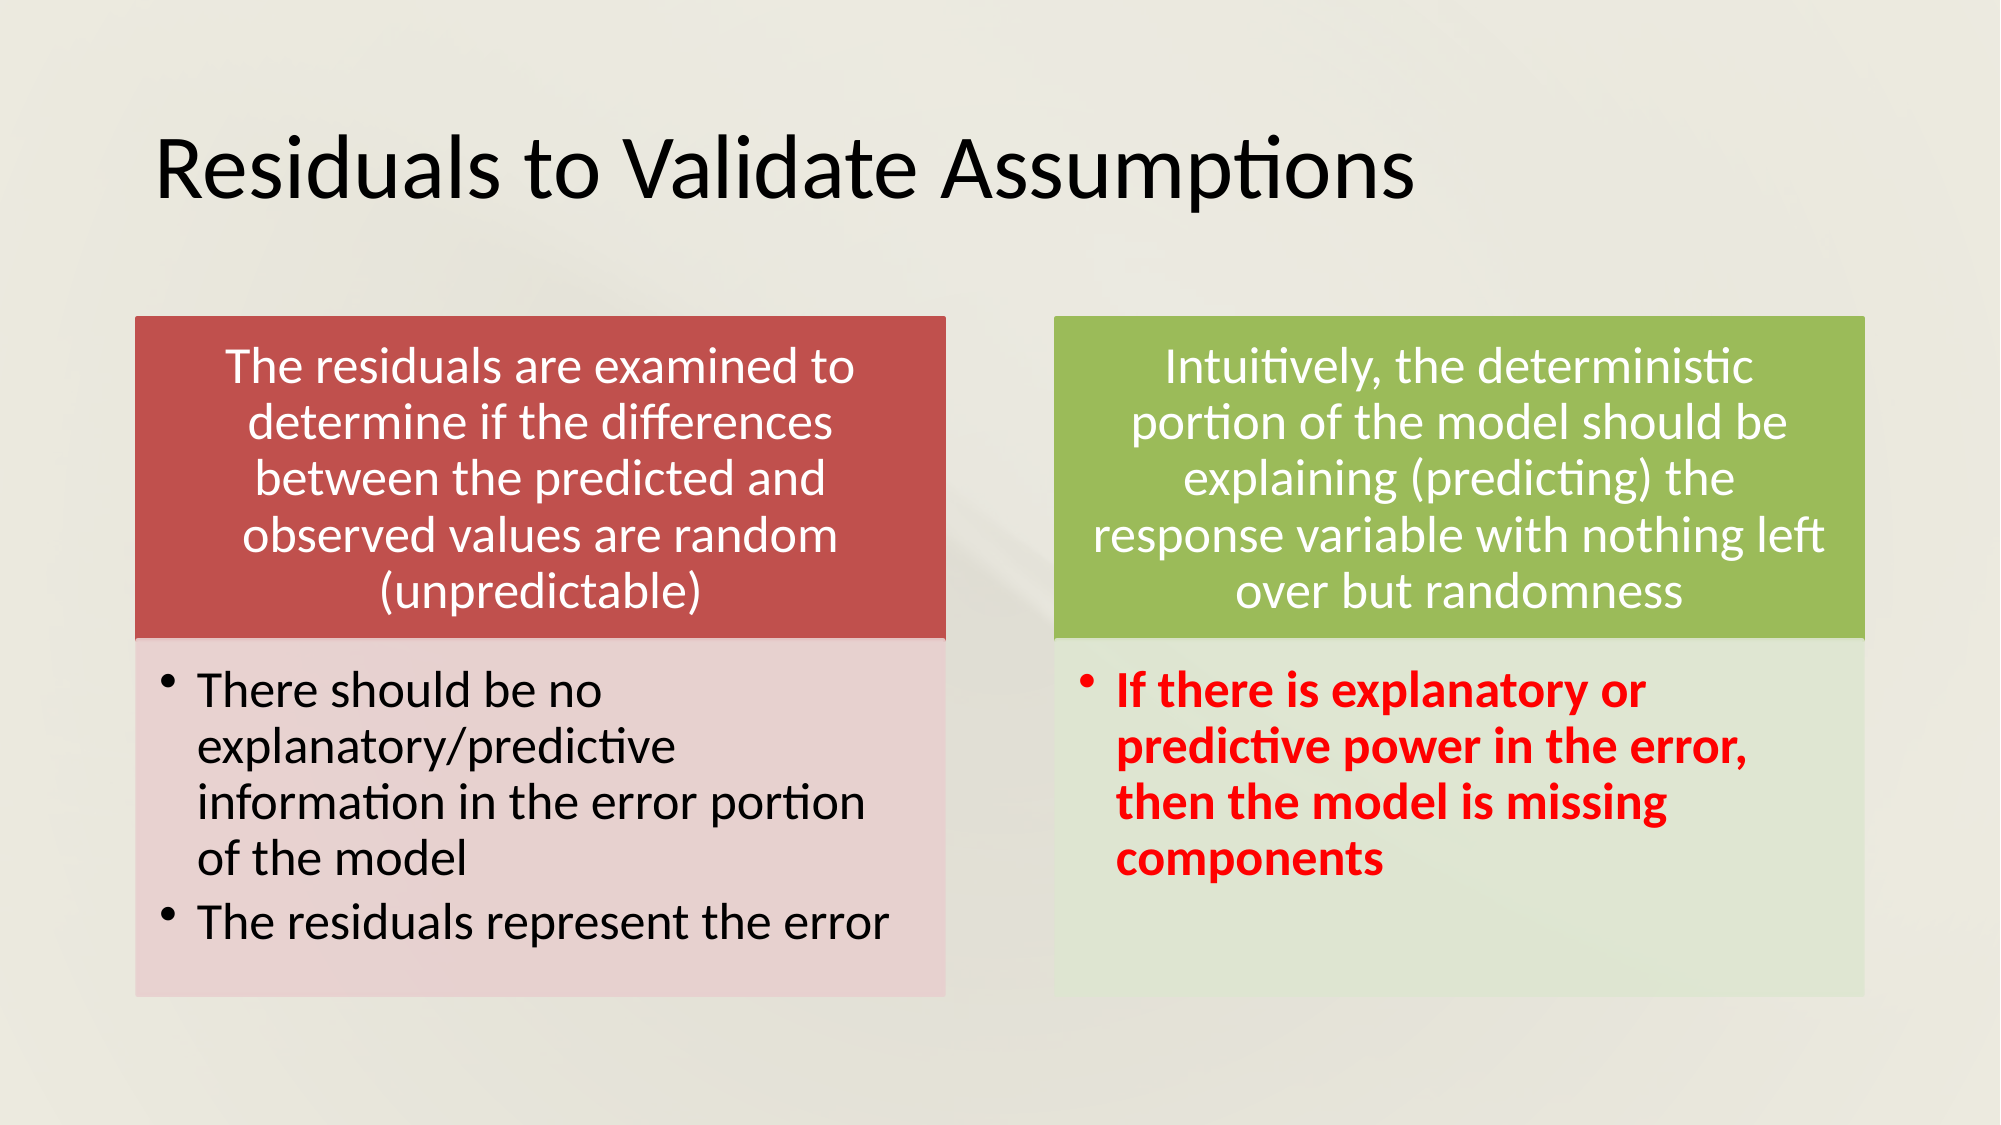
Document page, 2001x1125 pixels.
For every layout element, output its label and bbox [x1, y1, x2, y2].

picture [0, 0, 2000, 1125]
text_box [137, 299, 1863, 1014]
